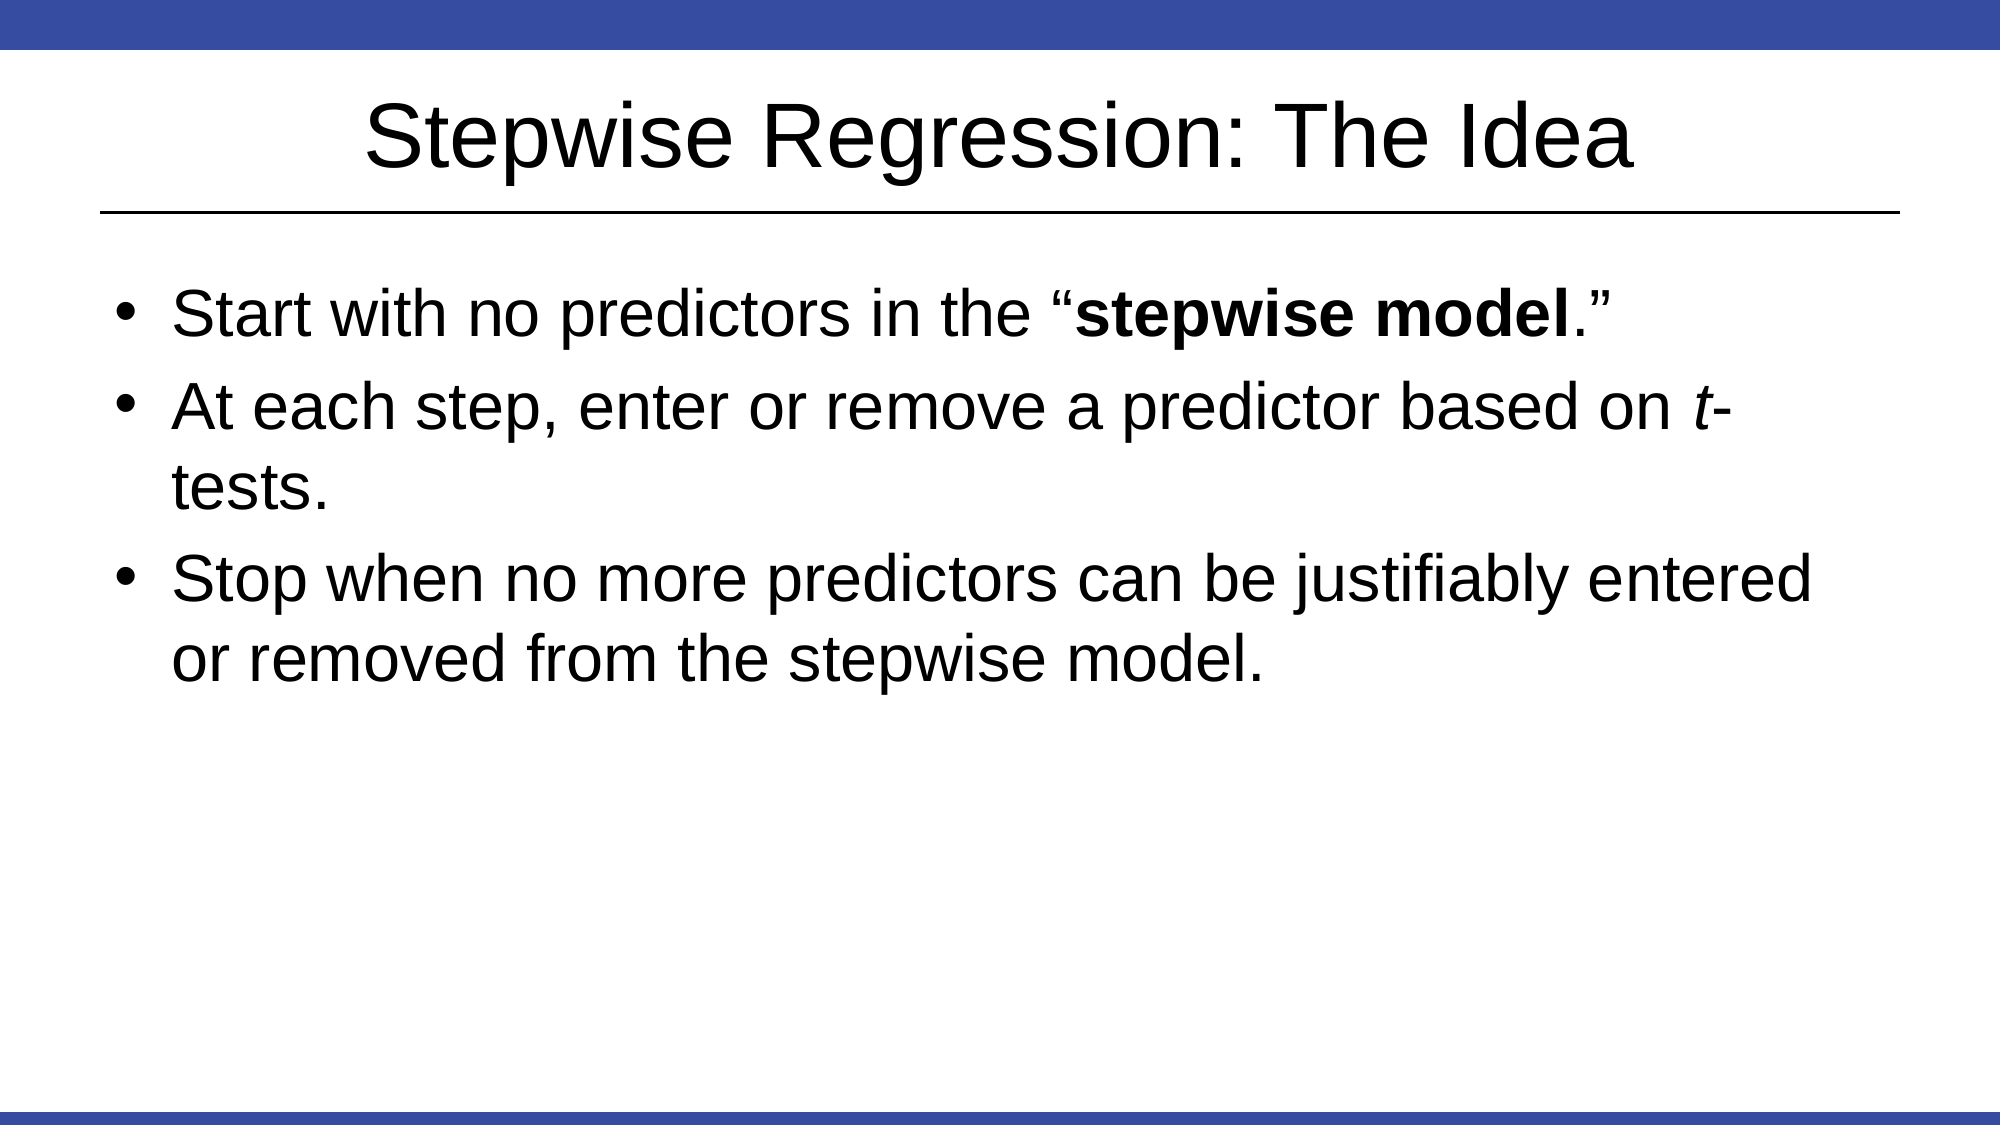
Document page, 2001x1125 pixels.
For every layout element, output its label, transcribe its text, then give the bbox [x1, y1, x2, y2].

title Stepwise Regression: The Idea [99, 37, 1900, 225]
list Start with no predictors in the “stepwise model.” At each step, enter or remove a predictor based on t-tests. Stop when no more predictors can be justifiably entered or removed from the stepwise model. [99, 262, 1900, 1005]
